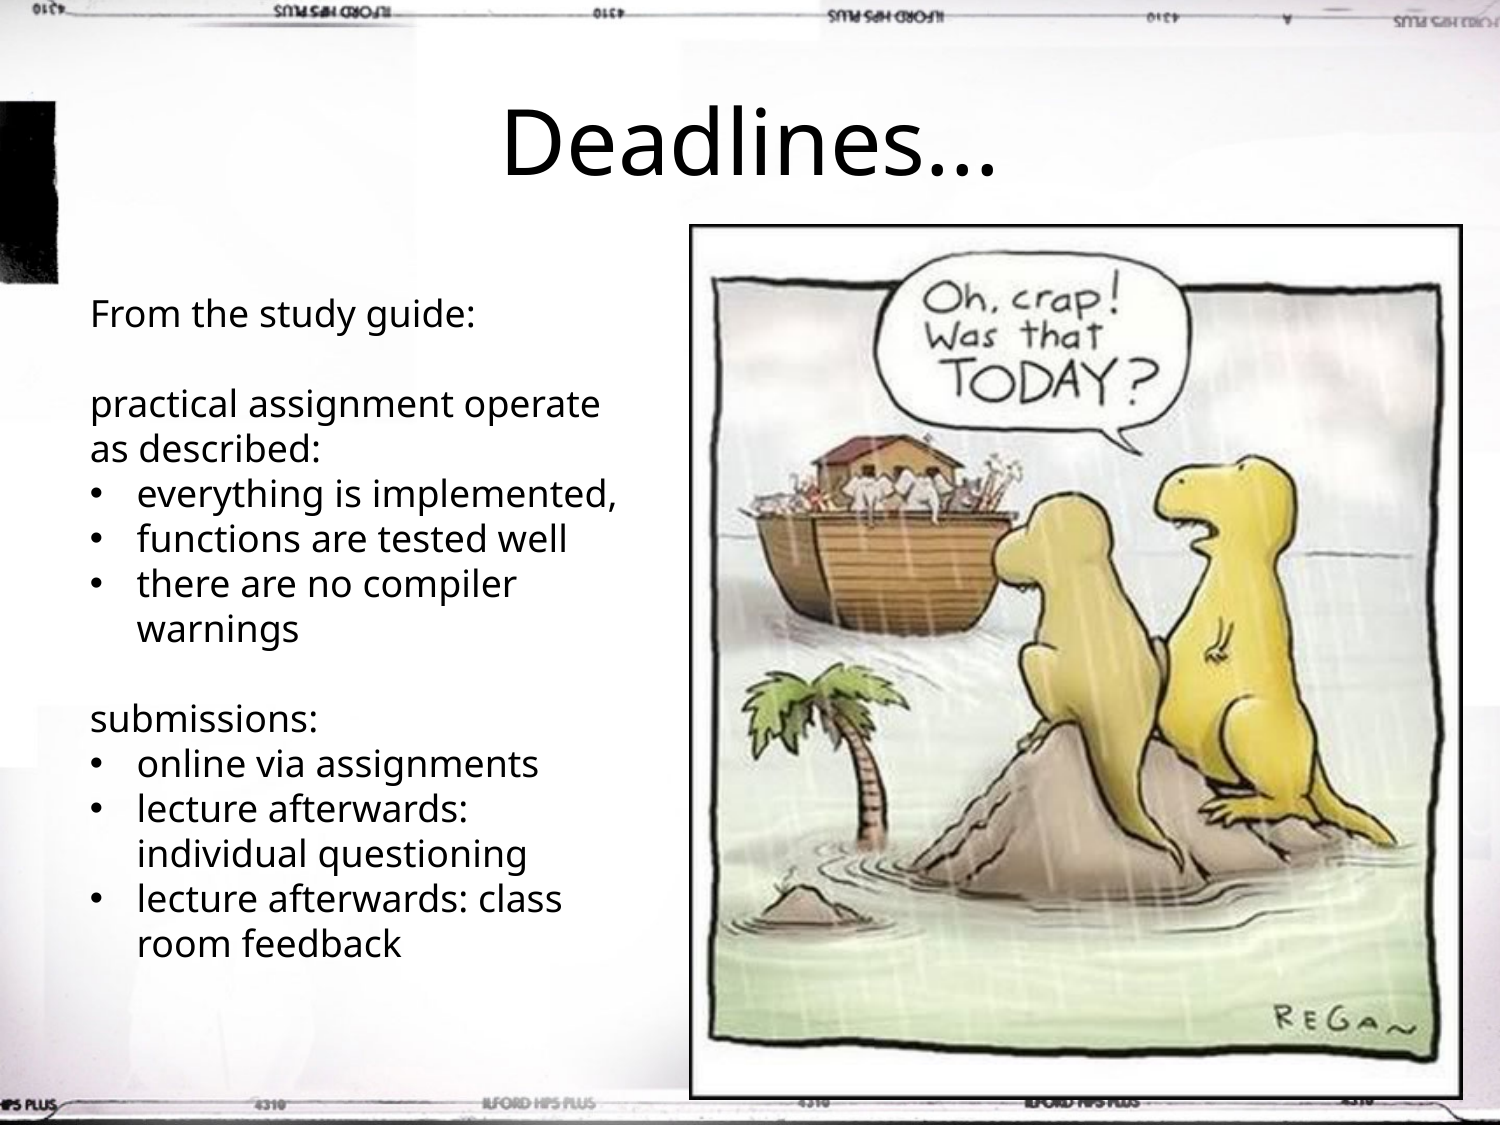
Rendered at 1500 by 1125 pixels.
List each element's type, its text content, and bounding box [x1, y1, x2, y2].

picture [0, 0, 1500, 1125]
title Deadlines... [75, 45, 1425, 233]
text_box From the study guide: practical assignment operate as described: everything is implemented, functions are tested well there are no compiler warnings submissions: online via assignments lecture afterwards: individual questioning lecture afterwards: class room feedback [74, 282, 663, 1018]
